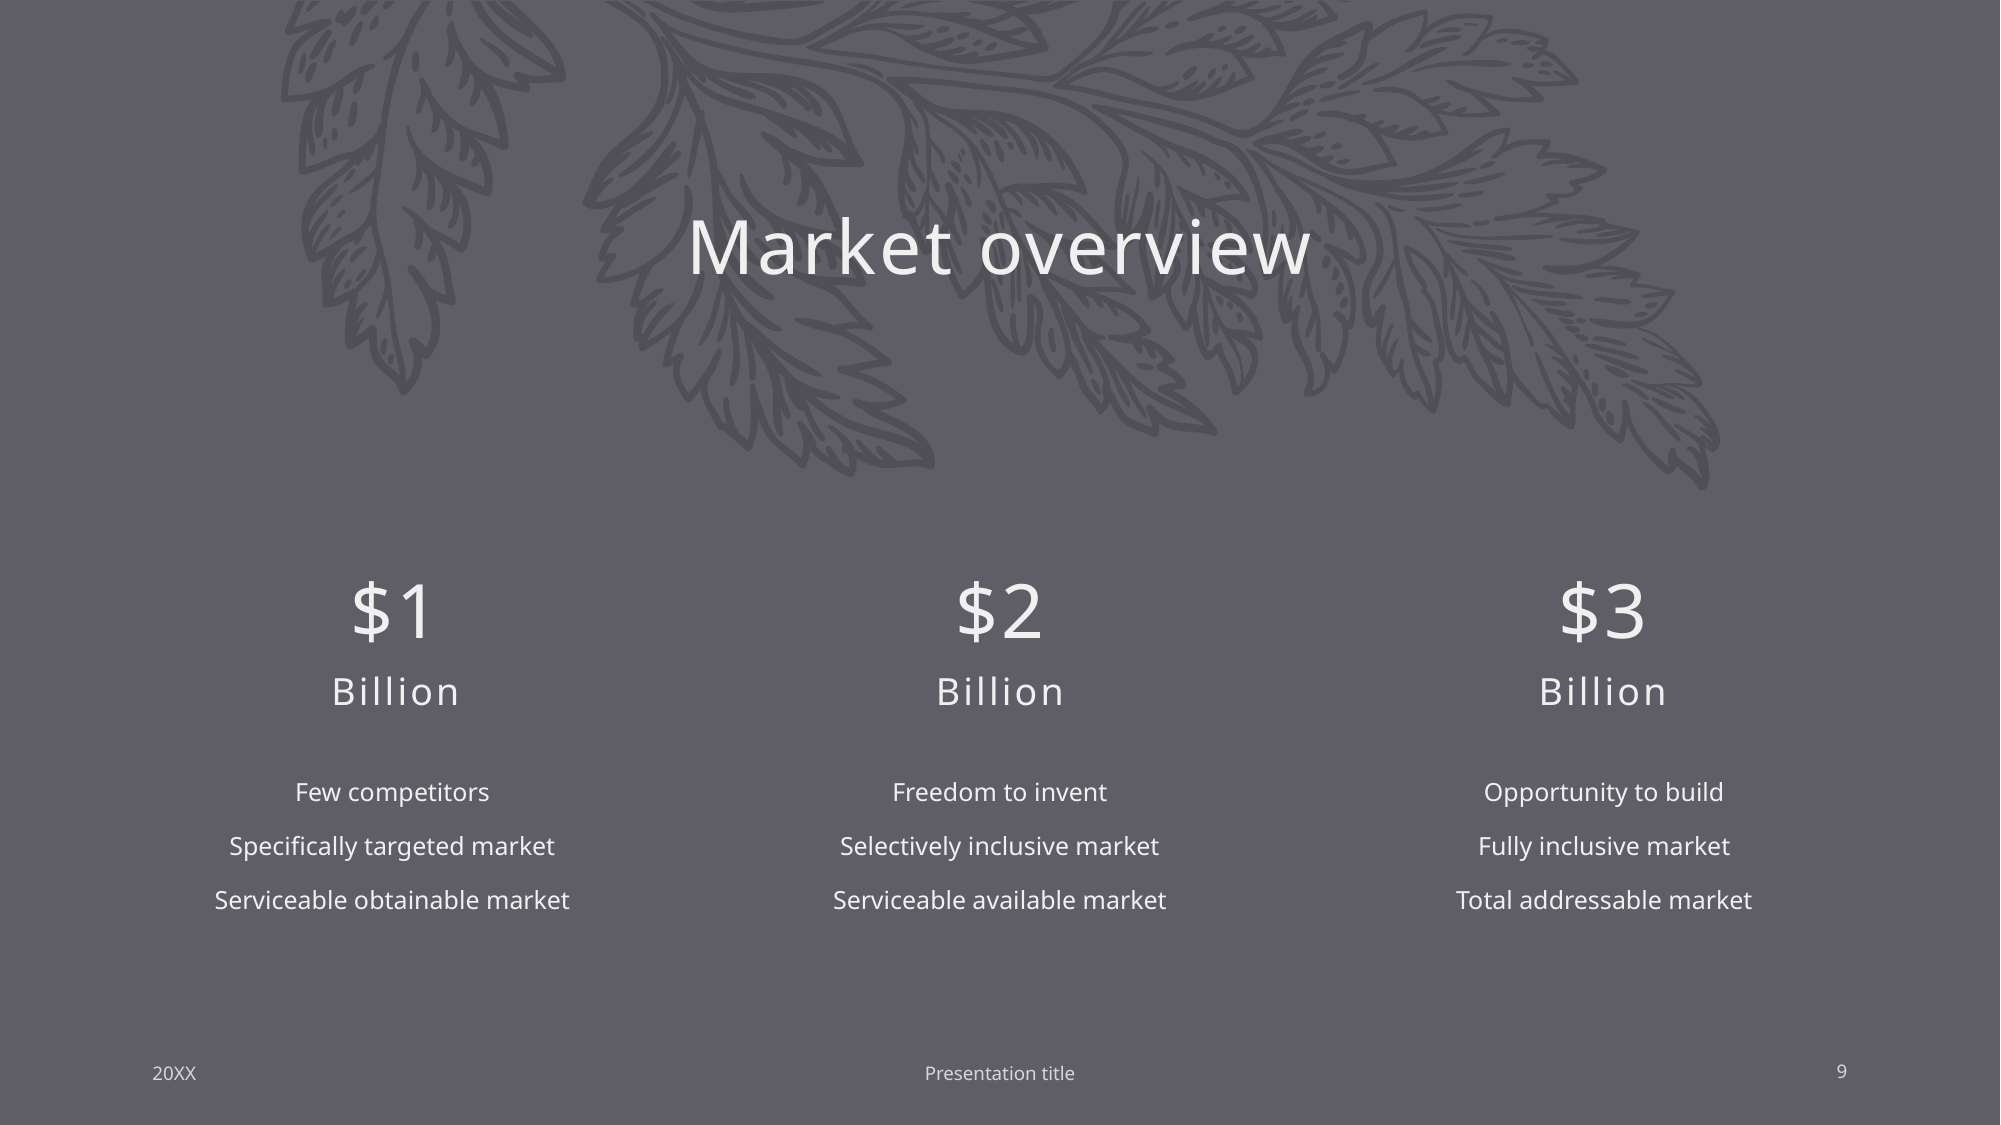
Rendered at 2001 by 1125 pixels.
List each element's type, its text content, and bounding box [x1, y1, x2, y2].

footer Presentation title [662, 1042, 1338, 1103]
list Opportunity to build​ Fully inclusive market ​Total addressable market​ [1348, 765, 1861, 953]
list Billion [137, 650, 654, 722]
title Market overview [137, 182, 1863, 318]
list Billion [1344, 650, 1861, 722]
list $1 [137, 570, 654, 650]
list Billion [742, 650, 1258, 722]
list Few competitors ​Specifically targeted market​ Serviceable obtainable market​ [137, 765, 648, 953]
slide_number 20XX [137, 1042, 588, 1103]
slide_number 9 [1412, 1042, 1863, 1103]
list Freedom to invent ​Selectively inclusive market​ Serviceable available market​ [743, 765, 1257, 953]
list $2 [742, 570, 1258, 650]
list $3 [1344, 570, 1861, 650]
